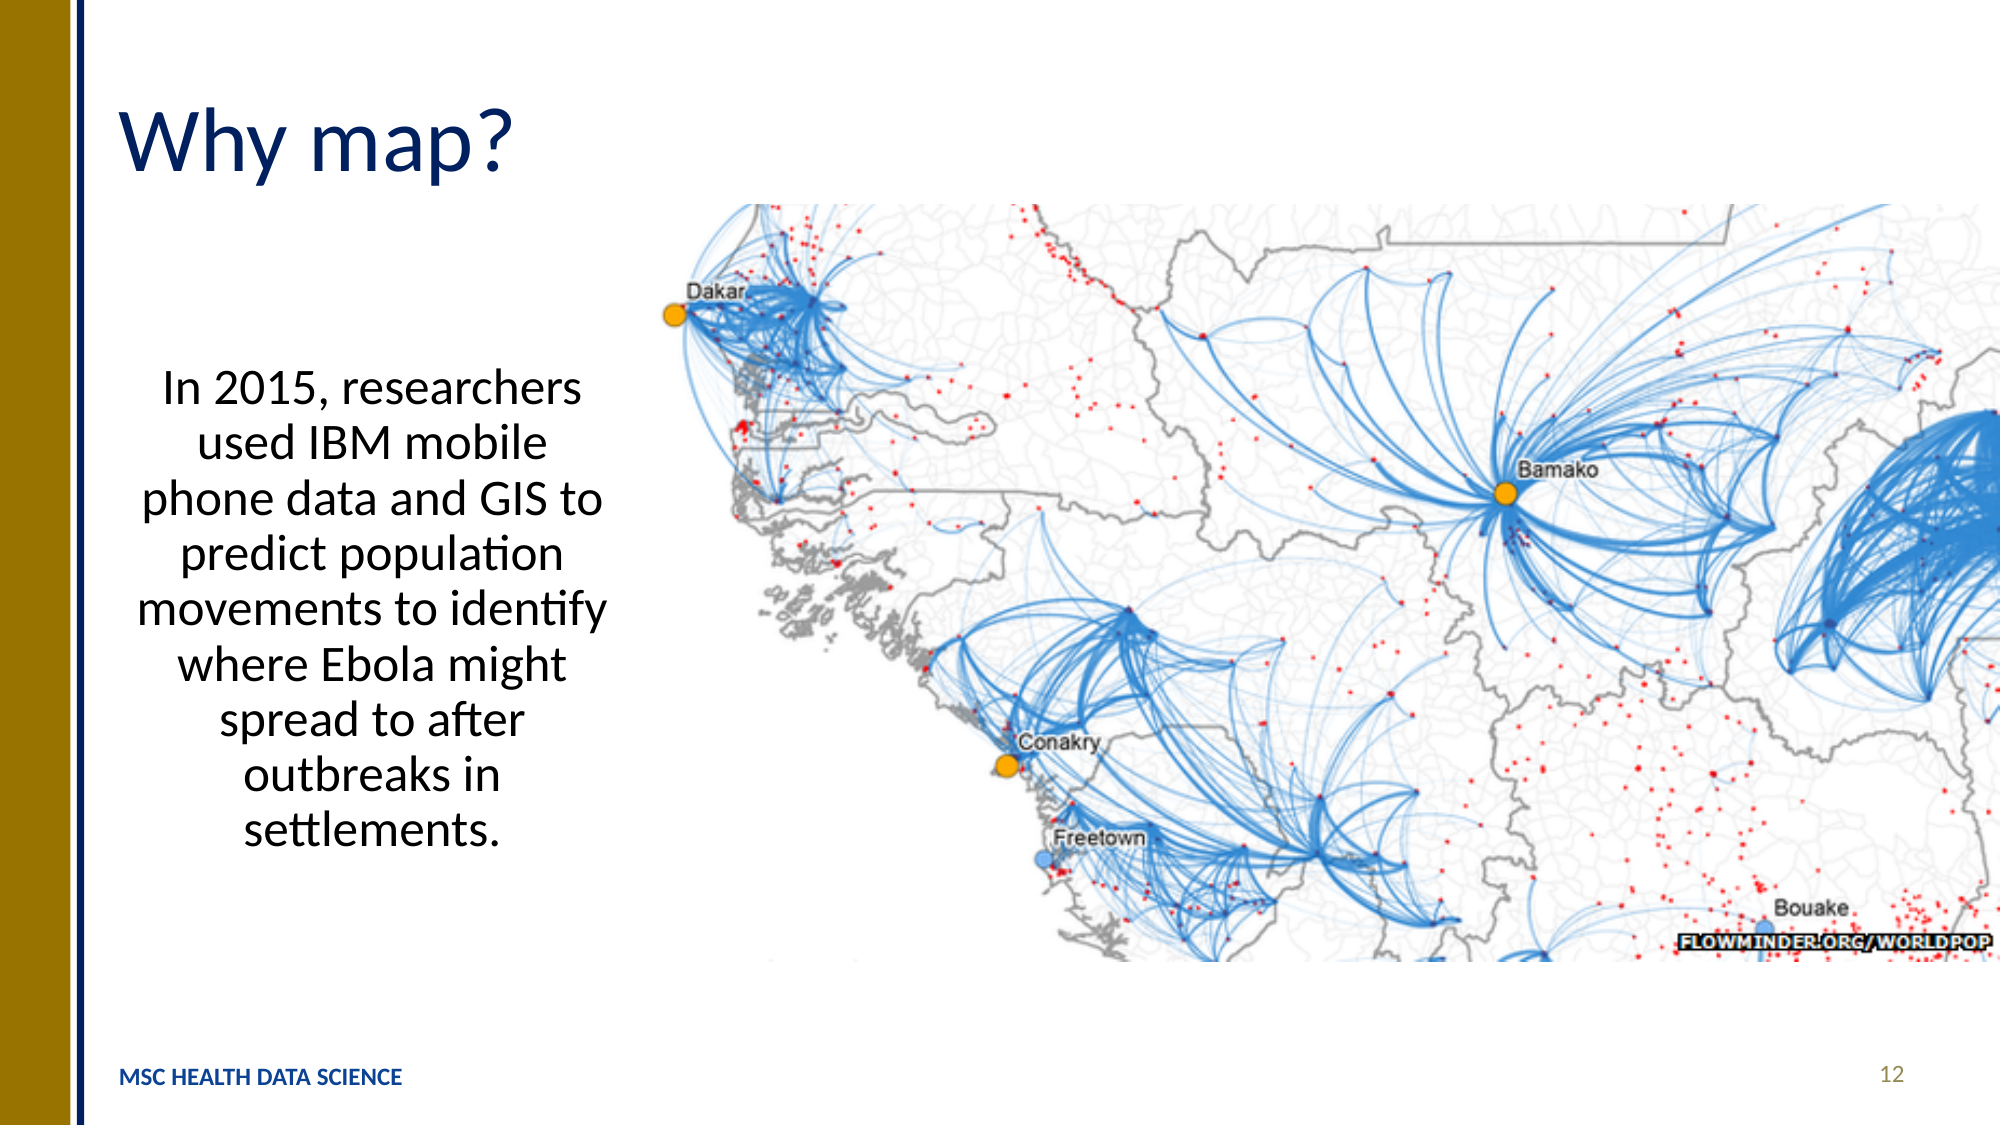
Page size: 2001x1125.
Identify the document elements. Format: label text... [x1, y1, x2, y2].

picture [652, 204, 2000, 962]
footer MSC HEALTH DATA SCIENCE [103, 1045, 439, 1106]
list In 2015, researchers used IBM mobile phone data and GIS to predict population movements to identify where Ebola might spread to after outbreaks in settlements. [117, 352, 628, 866]
title Why map? [103, 32, 1920, 251]
slide_number 12 [1737, 1042, 1920, 1102]
